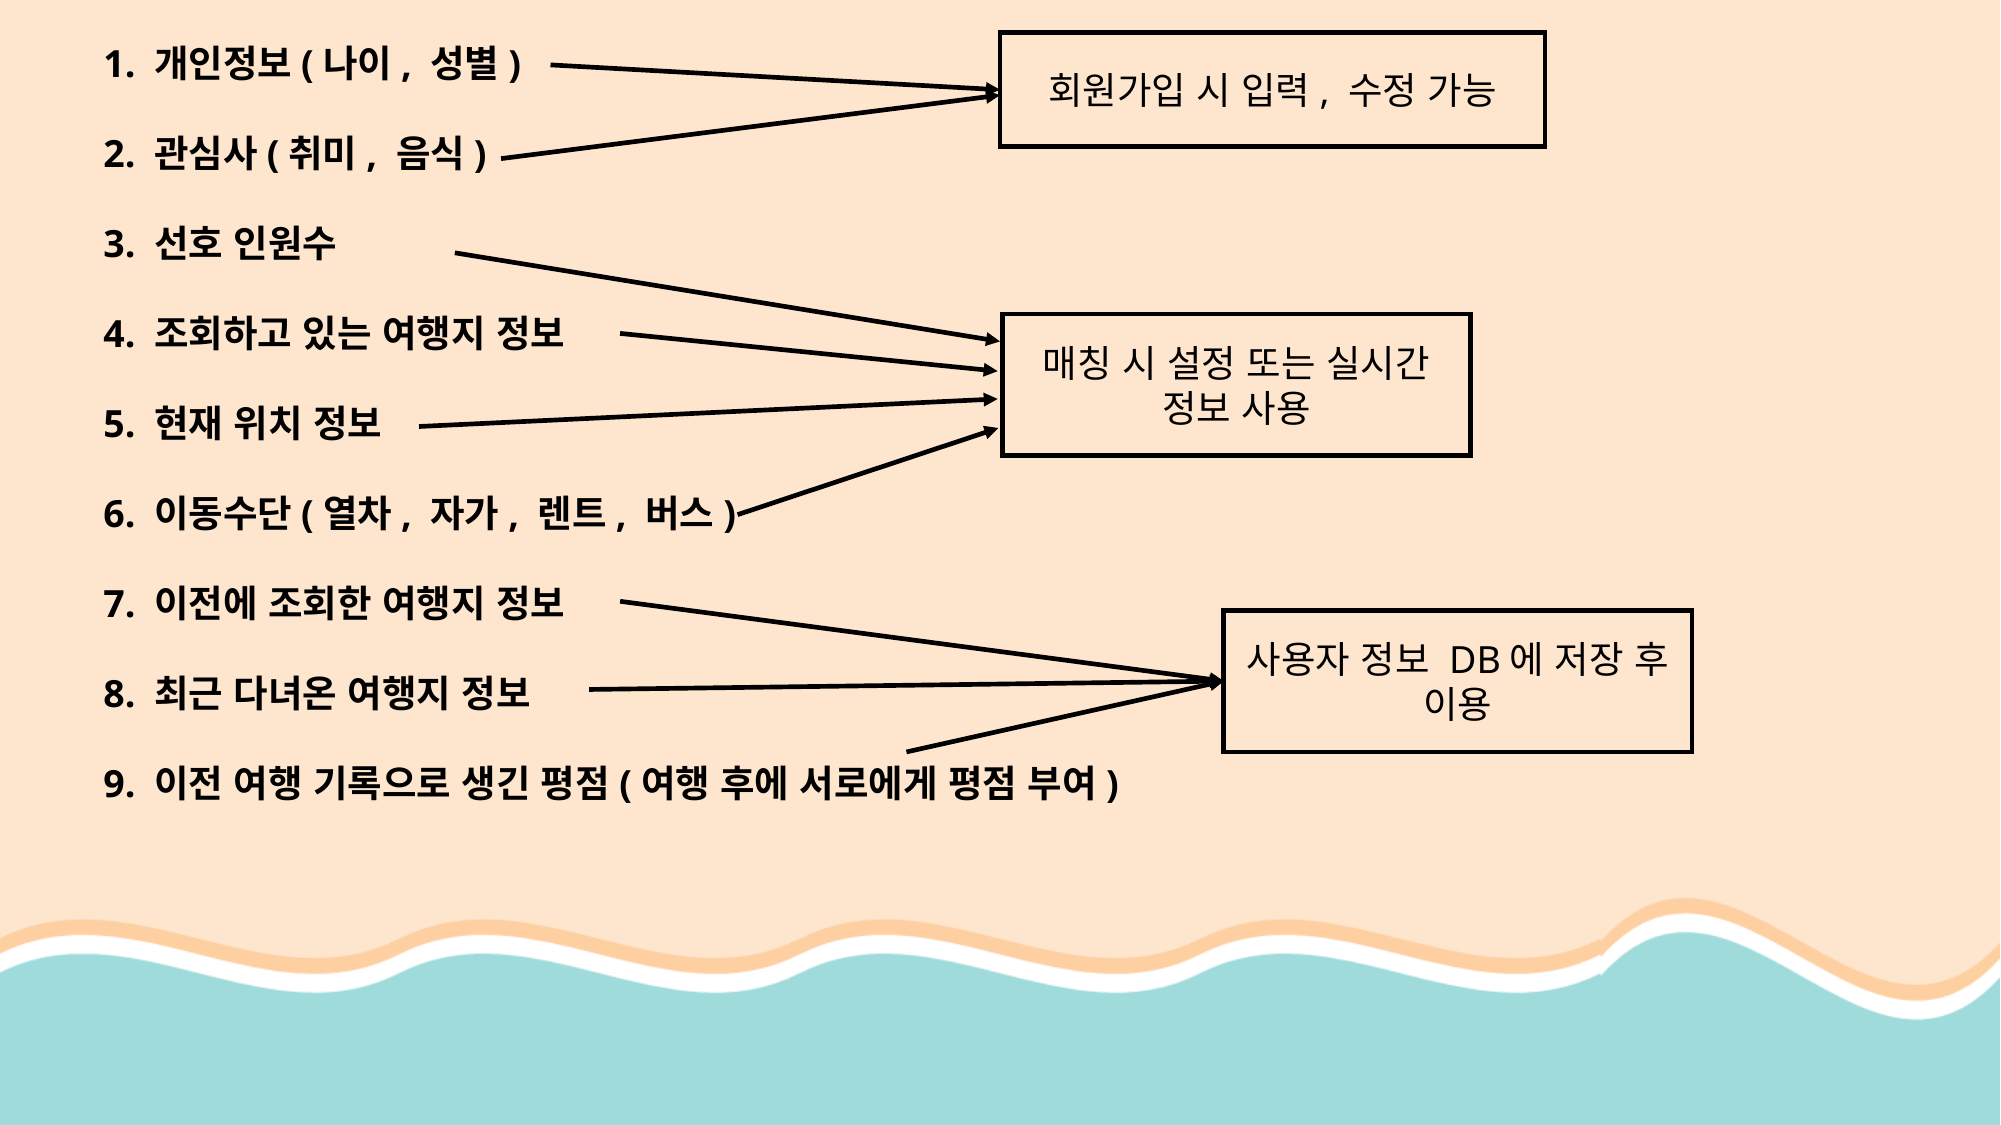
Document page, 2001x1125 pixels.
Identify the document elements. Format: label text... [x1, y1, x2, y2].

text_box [620, 601, 1224, 681]
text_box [589, 681, 906, 690]
text_box 회원가입 시 입력, 수정 가능 [999, 32, 1546, 148]
picture [0, 0, 2000, 1125]
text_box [418, 398, 998, 427]
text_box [737, 428, 999, 515]
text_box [906, 681, 1224, 752]
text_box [500, 95, 1000, 159]
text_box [550, 64, 1000, 90]
text_box 사용자 정보 DB에 저장 후 이용 [1223, 609, 1693, 753]
text_box 1. 개인정보(나이, 성별) 2. 관심사(취미, 음식) 3. 선호 인원수 4. 조회하고 있는 여행지 정보 5. 현재 위치 정보 6. 이동수단(열차, 자가, 렌트, 버스) 7. 이전에 조회한 여행지 정보 8. 최근 다녀온 여행지 정보 9. 이전 여행 기록으로 생긴 평점(여행 후에 서로에게 평점 부여) [88, 32, 1245, 813]
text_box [454, 252, 1000, 342]
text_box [619, 333, 998, 372]
text_box 매칭 시 설정 또는 실시간 정보 사용 [1001, 313, 1472, 457]
